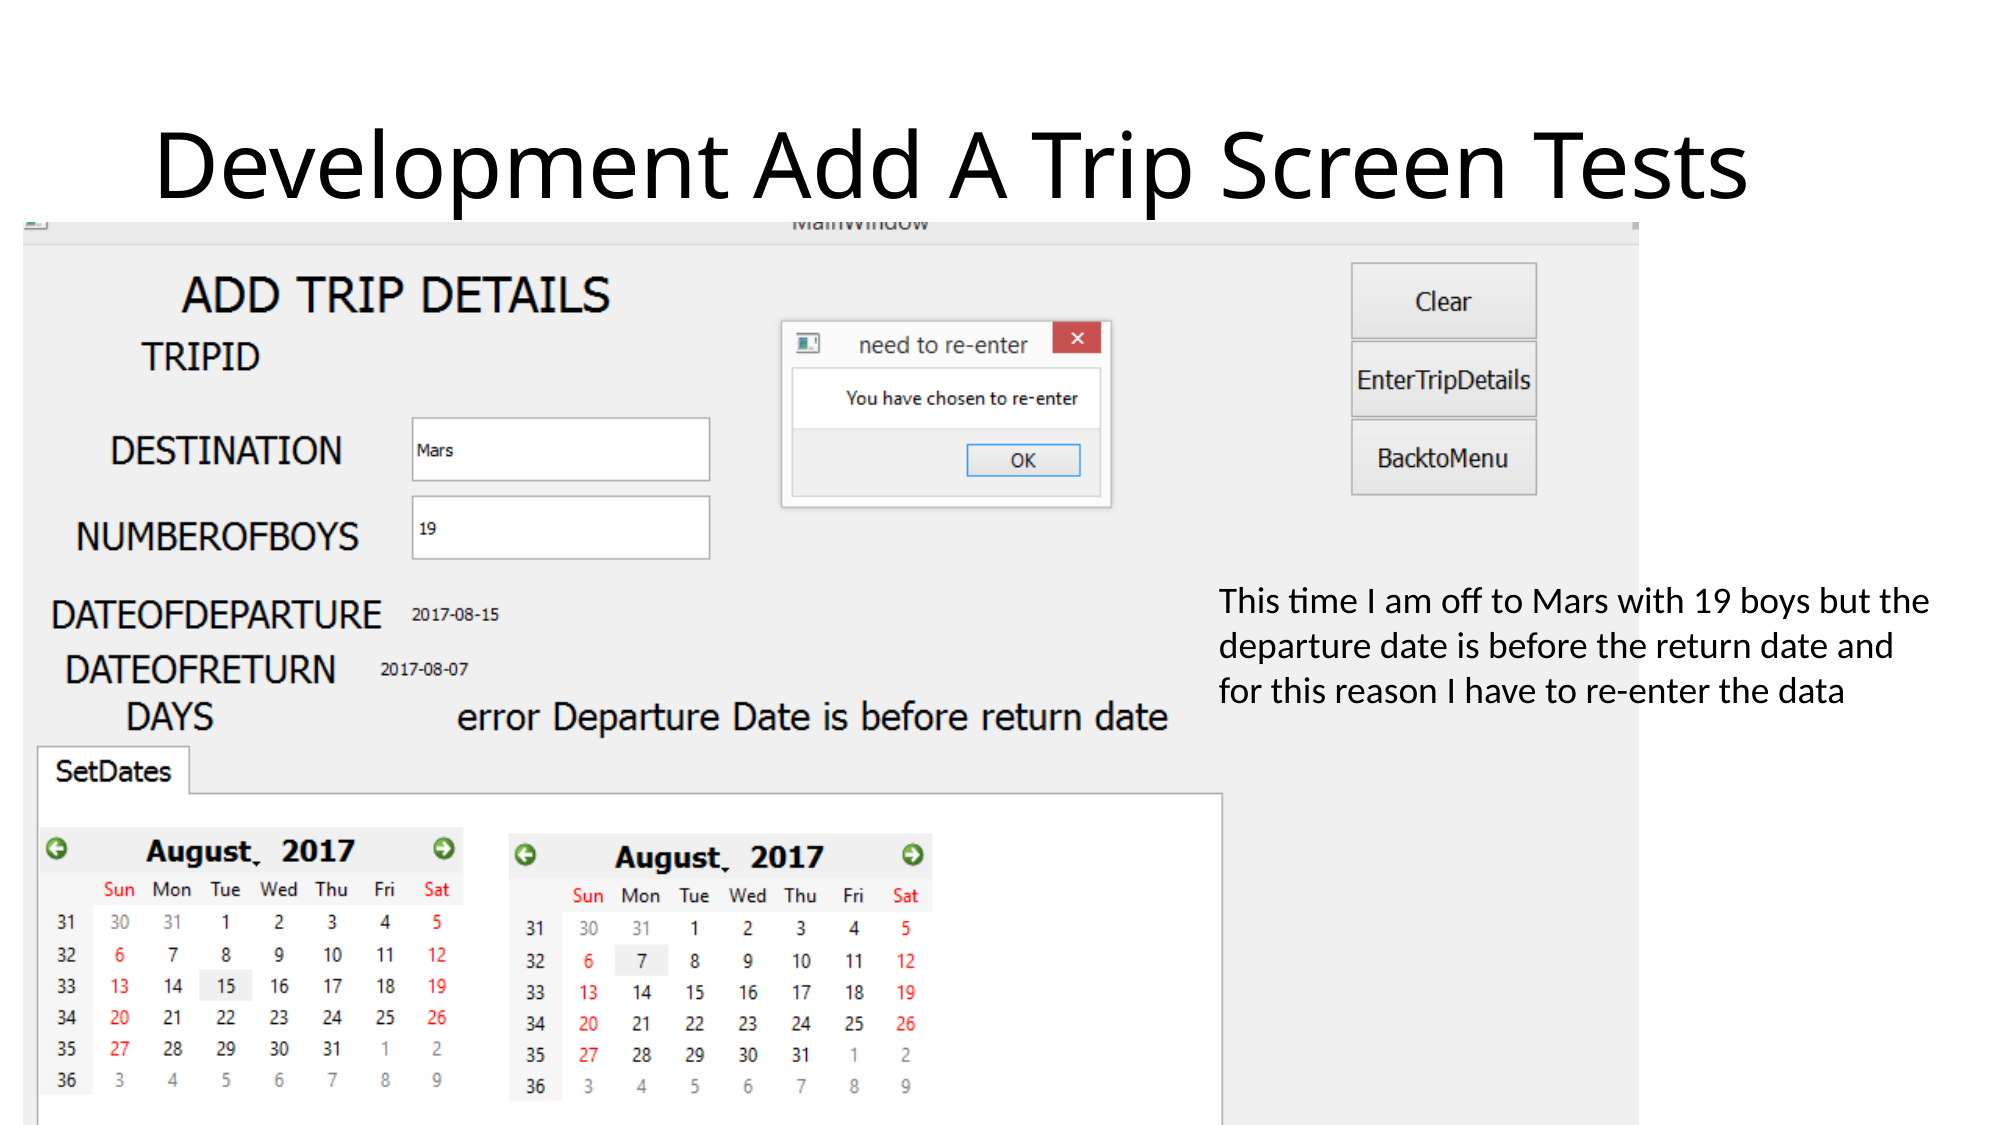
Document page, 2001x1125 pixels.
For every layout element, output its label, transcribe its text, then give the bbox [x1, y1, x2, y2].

title Development Add A Trip Screen Tests [137, 59, 1863, 278]
picture [23, 222, 1639, 1125]
text_box This time I am off to Mars with 19 boys but the departure date is before the return date and for this reason I have to re-enter the data [1639, 568, 1961, 719]
